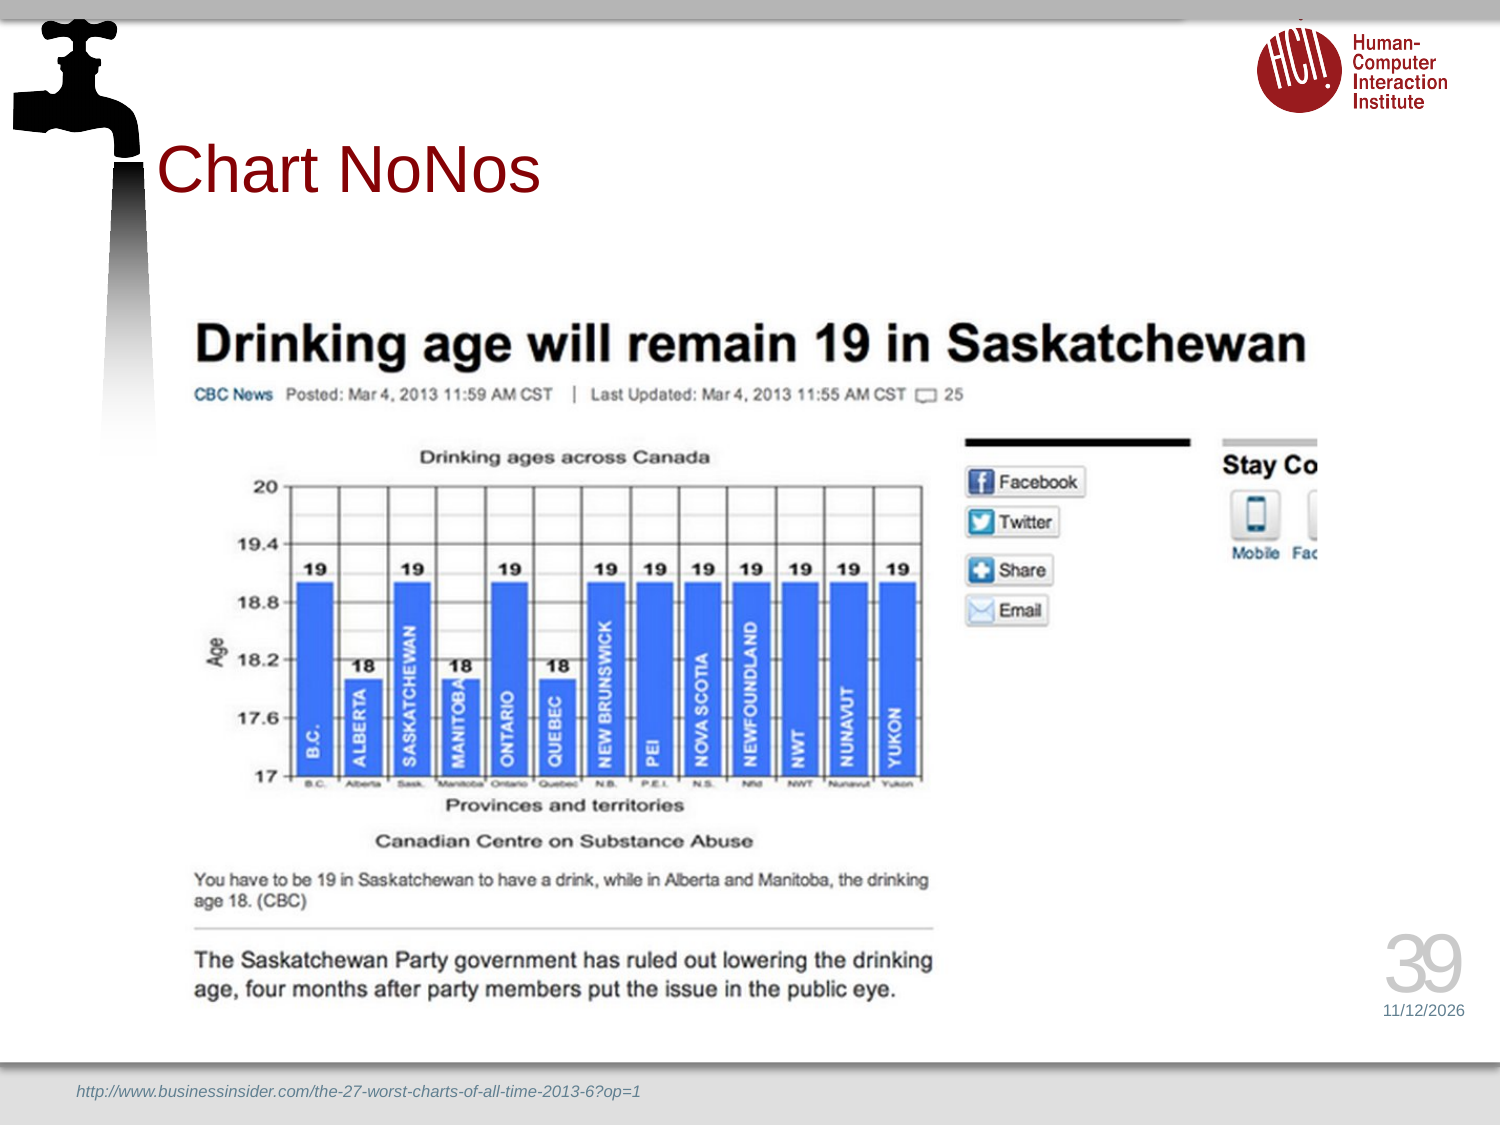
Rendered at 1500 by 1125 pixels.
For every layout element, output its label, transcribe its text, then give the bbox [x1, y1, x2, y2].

slide_number 39 [1369, 924, 1479, 1009]
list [184, 302, 1342, 1022]
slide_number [1369, 1009, 1479, 1020]
picture [13, 20, 140, 158]
title Chart NoNos [156, 50, 1187, 214]
picture [1257, 20, 1447, 113]
footer http://www.businessinsider.com/the-27-worst-charts-of-all-time-2013-6?op=1 [76, 1080, 1342, 1110]
